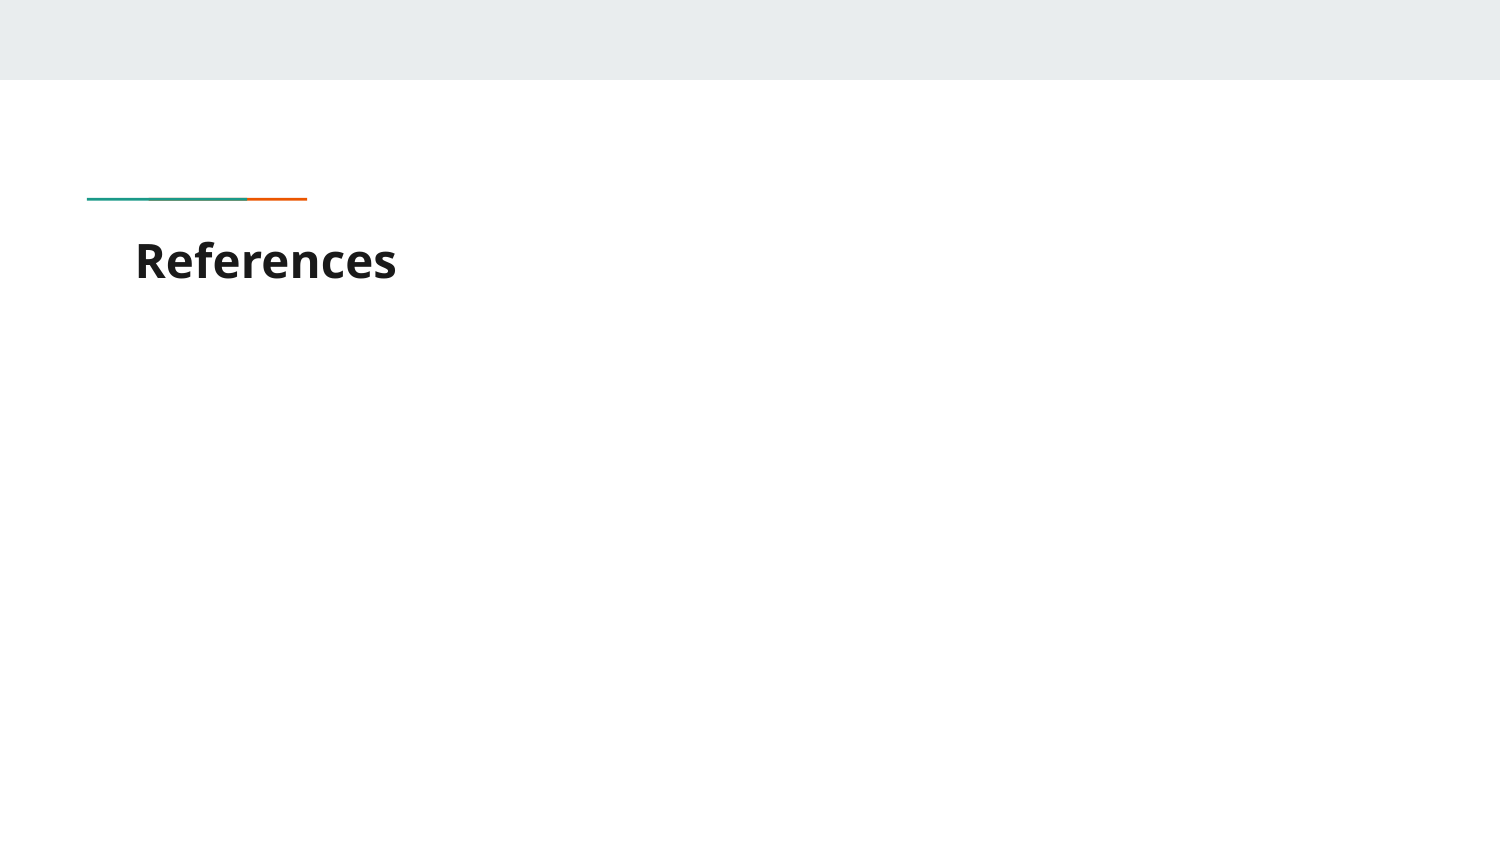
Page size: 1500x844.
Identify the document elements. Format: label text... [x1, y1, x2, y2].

title References [119, 216, 1381, 305]
